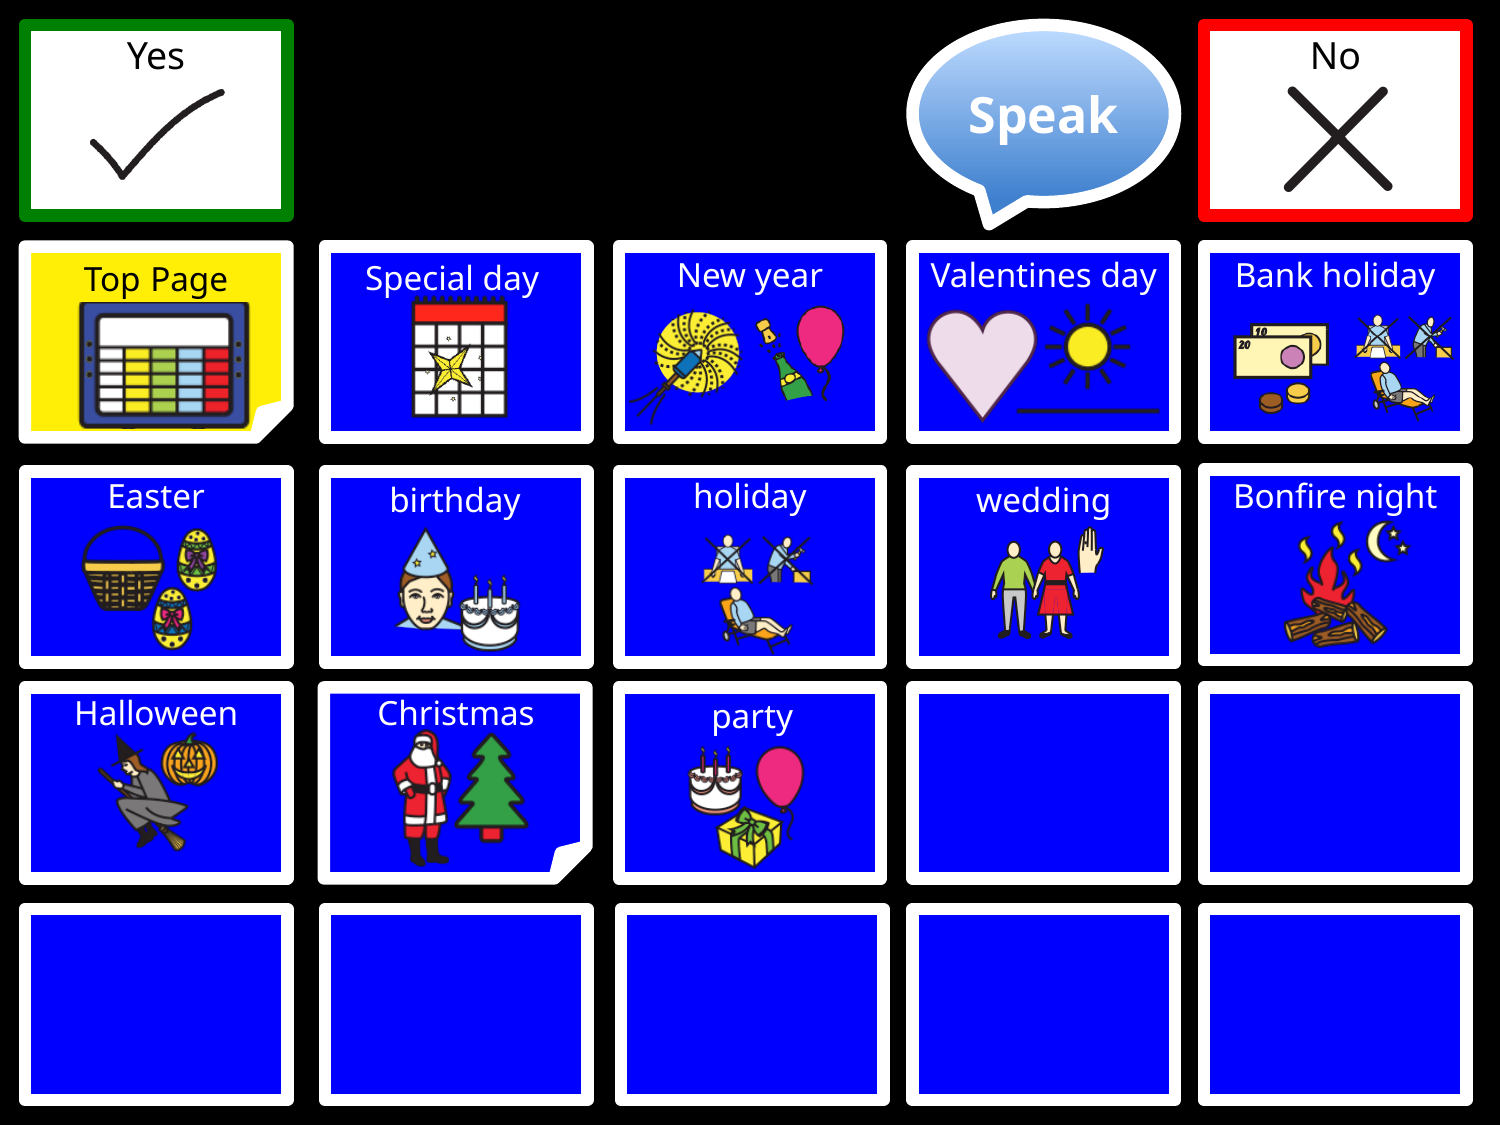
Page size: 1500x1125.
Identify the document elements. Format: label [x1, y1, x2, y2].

picture [74, 53, 238, 216]
text_box [618, 246, 882, 438]
picture [983, 519, 1111, 647]
picture [1340, 305, 1464, 429]
text_box [912, 471, 1175, 663]
picture [1224, 312, 1338, 426]
picture [1274, 74, 1403, 203]
text_box [620, 909, 884, 1100]
text_box [24, 24, 288, 216]
picture [87, 721, 229, 863]
picture [74, 512, 226, 663]
text_box [323, 684, 588, 879]
text_box [324, 909, 588, 1100]
picture [384, 516, 531, 663]
text_box [323, 471, 588, 663]
picture [686, 524, 826, 664]
text_box [912, 246, 1175, 438]
picture [384, 721, 538, 876]
text_box [24, 684, 288, 879]
text_box [320, 246, 588, 438]
text_box [1204, 687, 1467, 879]
text_box [24, 909, 288, 1100]
text_box [1204, 468, 1467, 661]
picture [620, 299, 853, 432]
text_box [618, 468, 882, 663]
picture [916, 274, 1176, 449]
text_box [24, 468, 288, 663]
text_box [1204, 24, 1467, 216]
picture [62, 301, 267, 429]
picture [387, 284, 532, 429]
picture [1274, 512, 1419, 657]
text_box [1204, 909, 1467, 1100]
picture [677, 739, 814, 876]
text_box [618, 687, 884, 879]
text_box [24, 246, 288, 438]
text_box [912, 909, 1175, 1100]
text_box [1204, 246, 1467, 438]
text_box [912, 687, 1175, 879]
